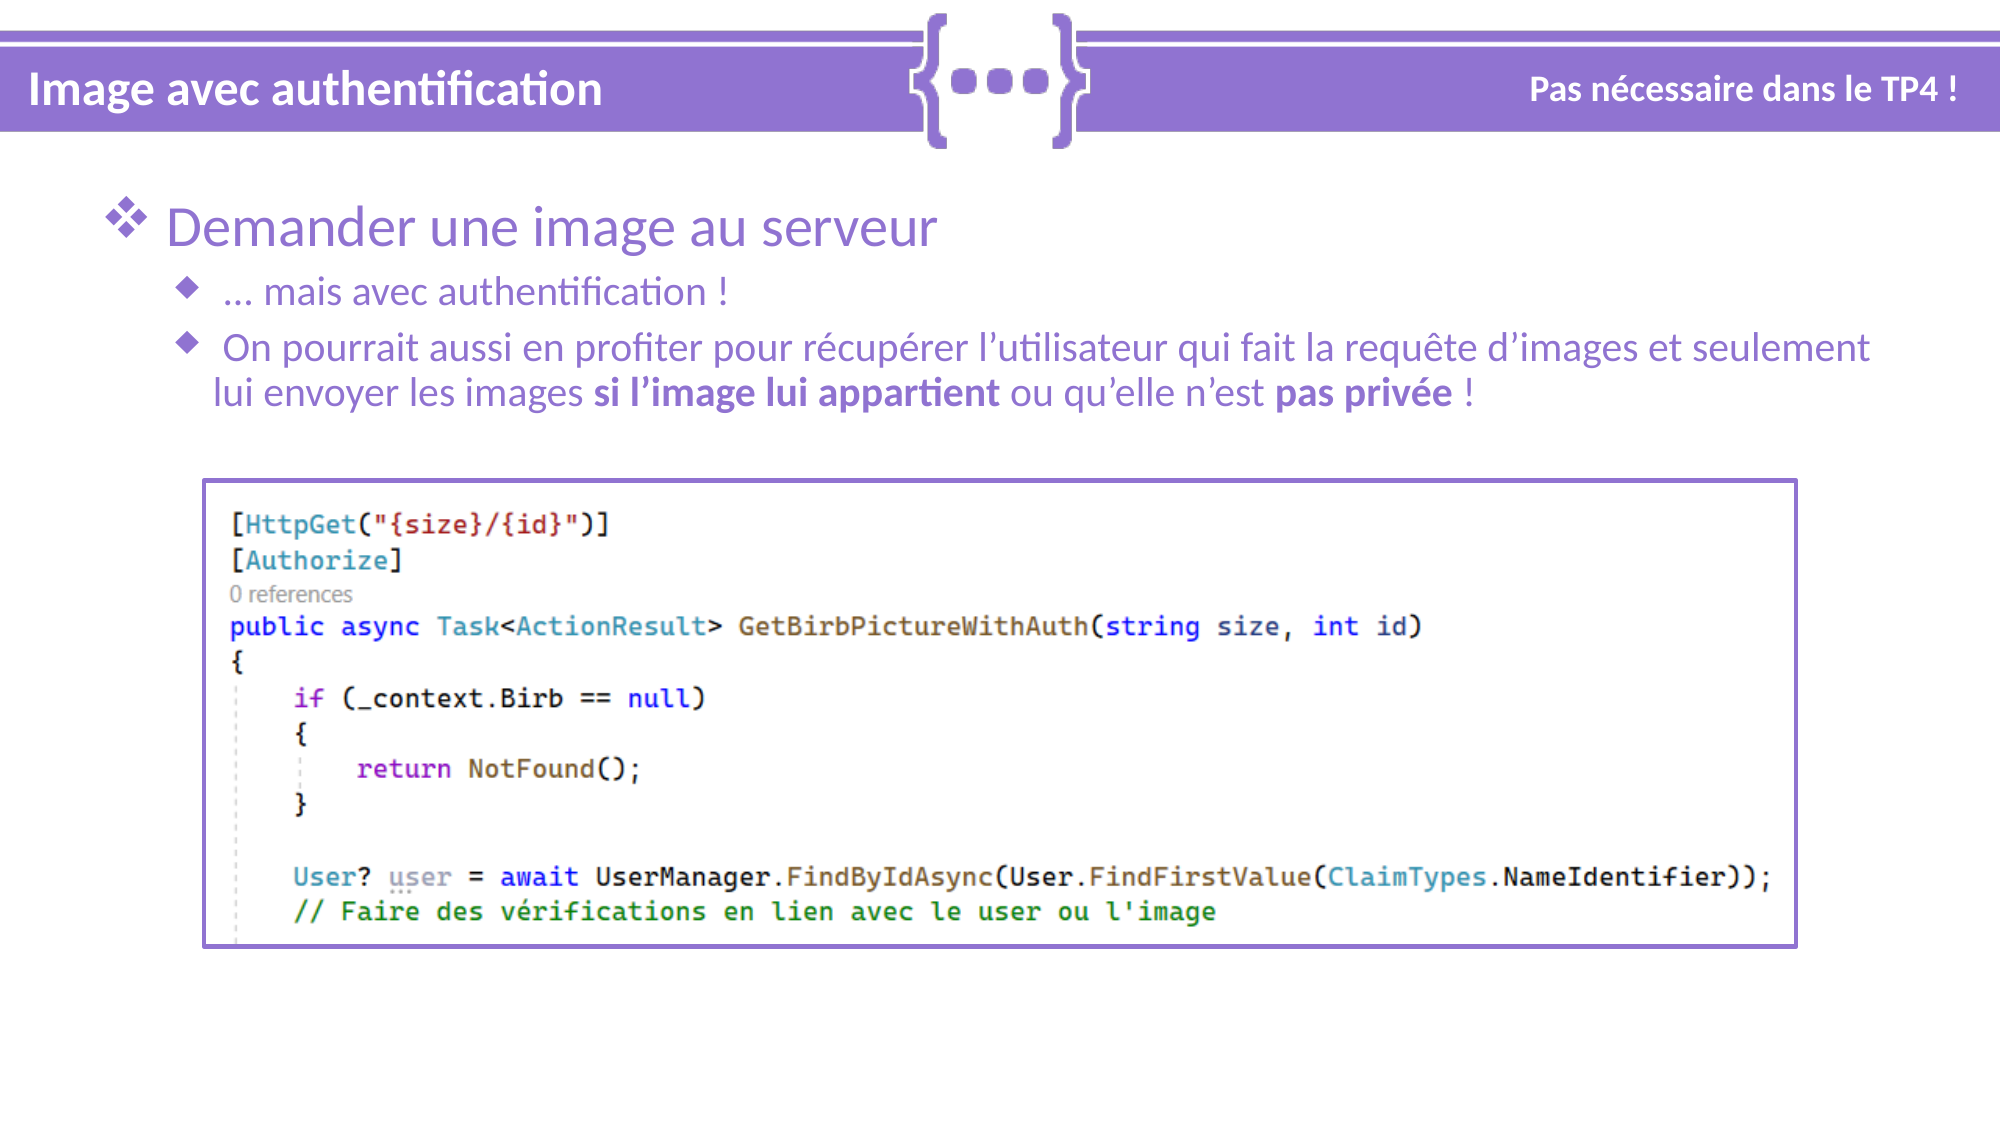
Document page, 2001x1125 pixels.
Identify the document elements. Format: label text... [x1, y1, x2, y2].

picture [0, 3, 2000, 160]
title Image avec authentification [12, 58, 913, 120]
text_box Pas nécessaire dans le TP4 ! [1151, 58, 1975, 121]
picture [206, 482, 1794, 944]
list Demander une image au serveur ... mais avec authentification ! On pourrait aussi en profiter pour récupérer l’utilisateur qui fait la requête d’images et seulement lui envoyer les images si l’image lui appartient ou qu’elle n’est pas privée ! [85, 188, 1910, 1014]
